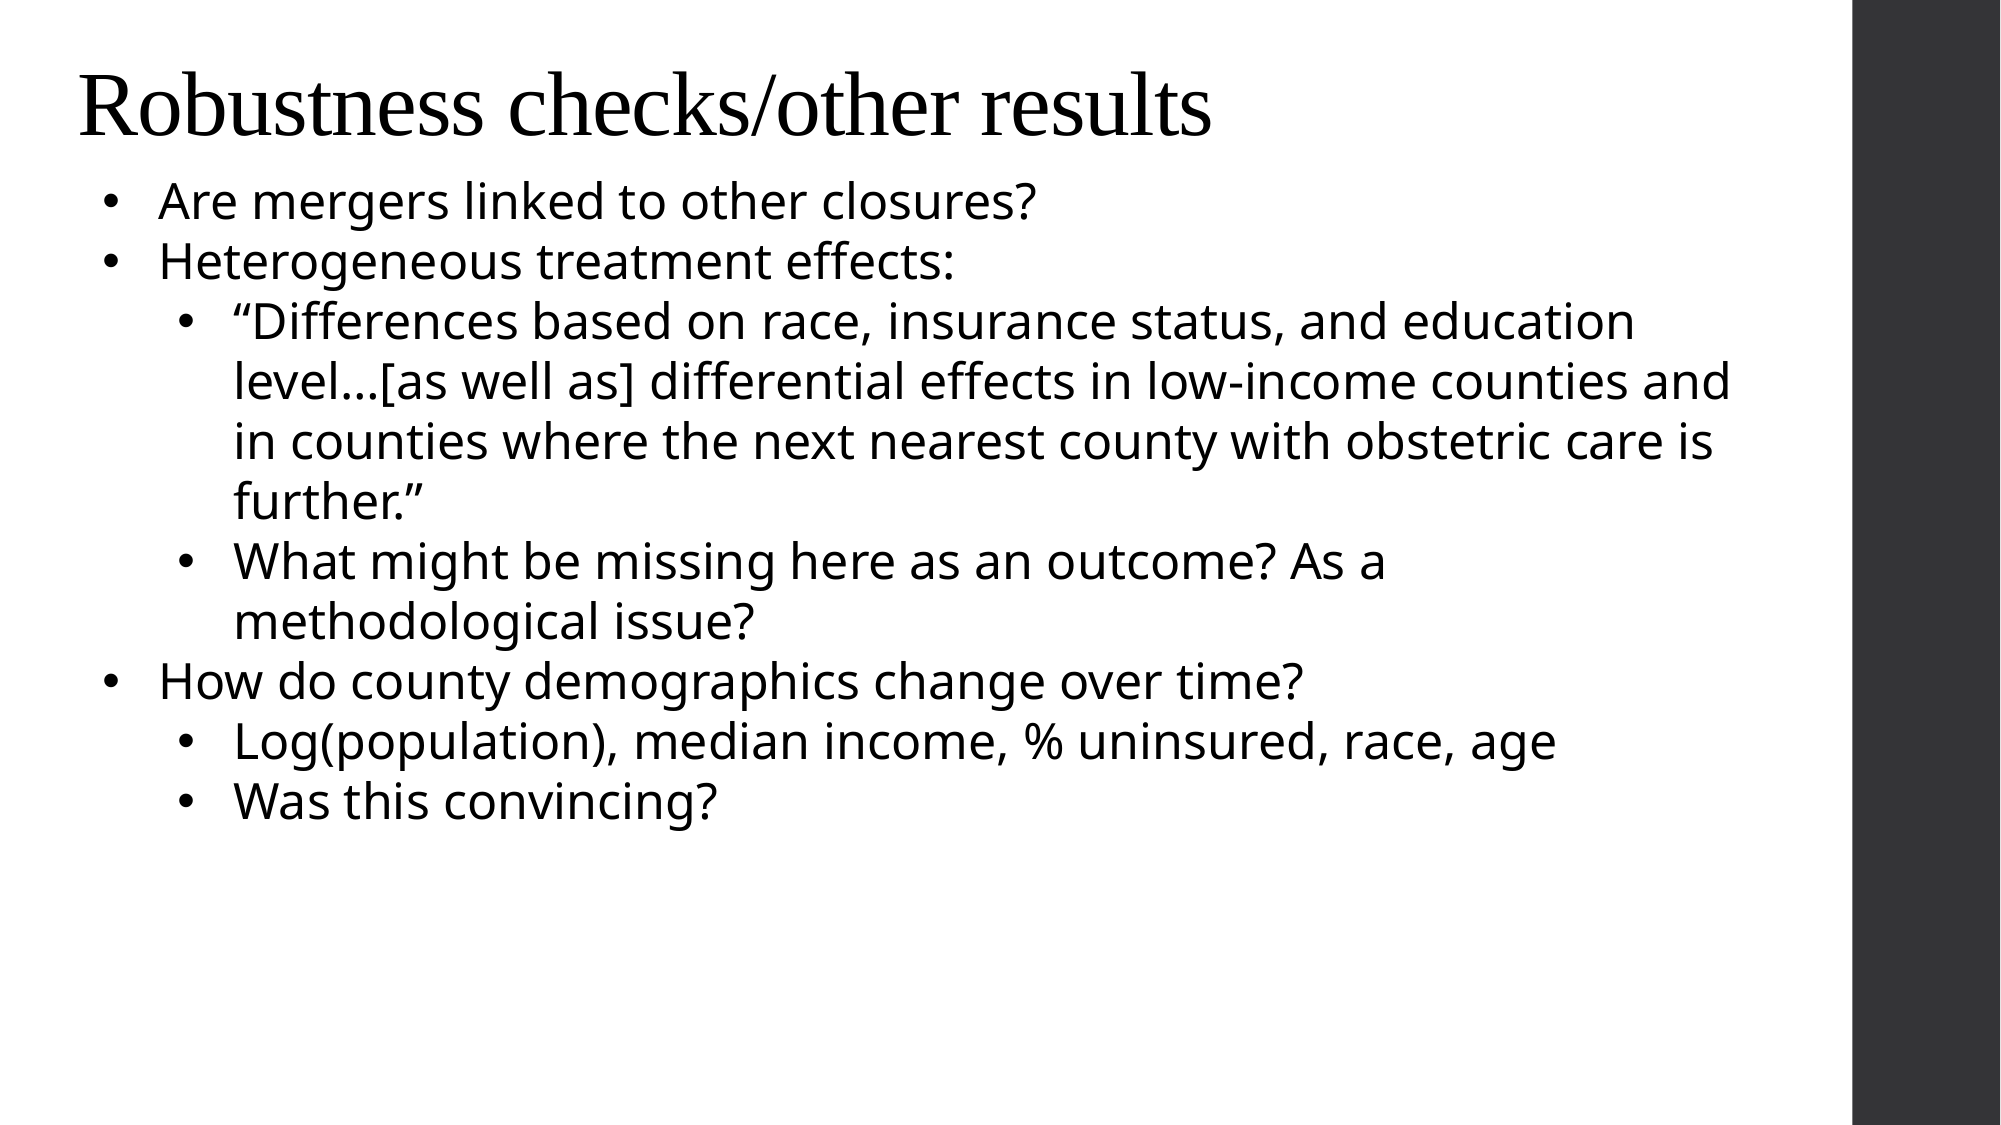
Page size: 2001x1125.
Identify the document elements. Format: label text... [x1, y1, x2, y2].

title Robustness checks/other results [62, 21, 1653, 163]
text_box Are mergers linked to other closures? Heterogeneous treatment effects: “Differences based on race, insurance status, and education level…[as well as] differential effects in low-income counties and in counties where the next nearest county with obstetric care is further.” What might be missing here as an outcome? As a methodological issue? How do county demographics change over time? Log(population), median income, % uninsured, race, age Was this convincing? [87, 162, 1763, 838]
